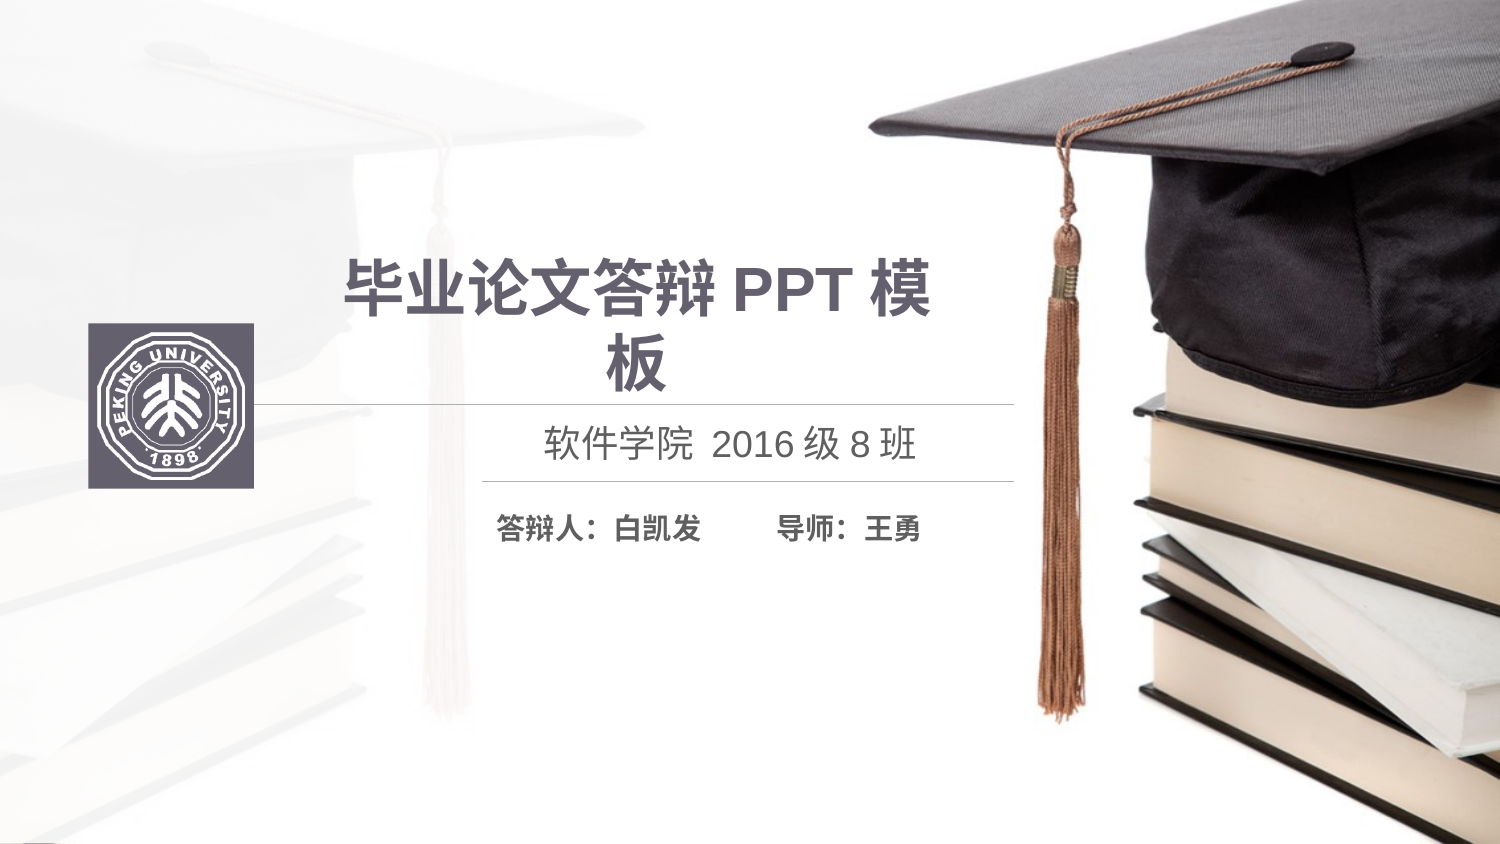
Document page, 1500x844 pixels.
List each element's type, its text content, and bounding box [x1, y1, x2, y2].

picture [835, 0, 1500, 844]
text_box 导师：王勇 [761, 492, 1010, 553]
title 毕业论文答辩PPT模板 [301, 315, 973, 404]
text_box 答辩人：白凯发 [481, 492, 761, 553]
subtitle 软件学院 2016级8班 [465, 417, 996, 474]
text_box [88, 323, 254, 489]
